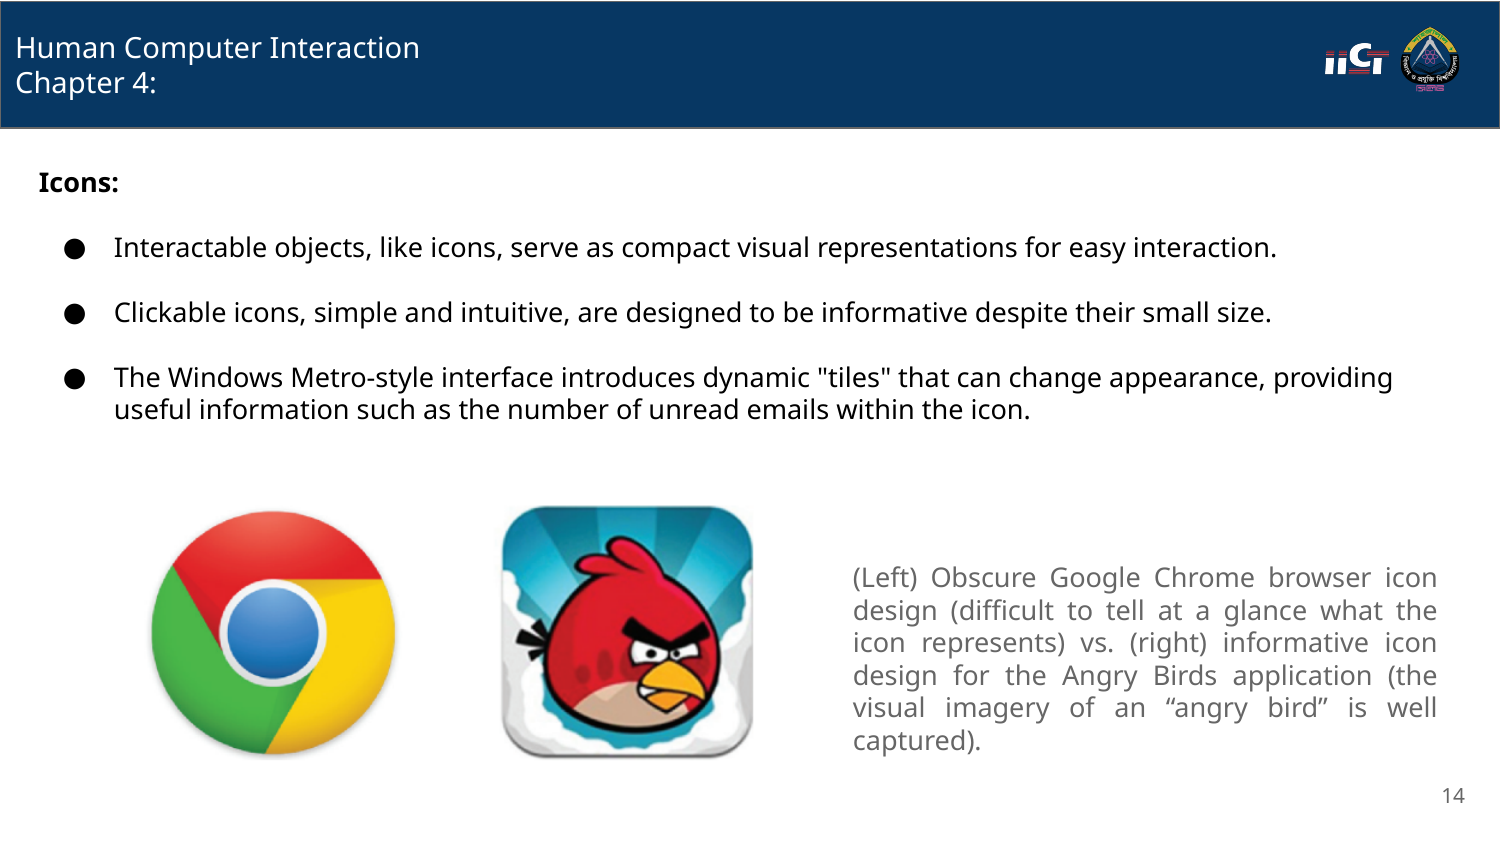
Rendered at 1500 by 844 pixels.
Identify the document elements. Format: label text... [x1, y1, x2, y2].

text_box Icons: Interactable objects, like icons, serve as compact visual representations for easy interaction. Clickable icons, simple and intuitive, are designed to be informative despite their small size. The Windows Metro-style interface introduces dynamic "tiles" that can change appearance, providing useful information such as the number of unread emails within the icon. [23, 150, 1460, 808]
picture [103, 471, 811, 790]
text_box (Left) Obscure Google Chrome browser icon design (difficult to tell at a glance what the icon represents) vs. (right) informative icon design for the Angry Birds application (the visual imagery of an “angry bird” is well captured). [837, 545, 1453, 725]
picture [1399, 26, 1460, 92]
picture [1324, 43, 1391, 75]
text_box Human Computer Interaction Chapter 4: [0, 1, 1500, 128]
slide_number ‹#› [1389, 764, 1480, 830]
